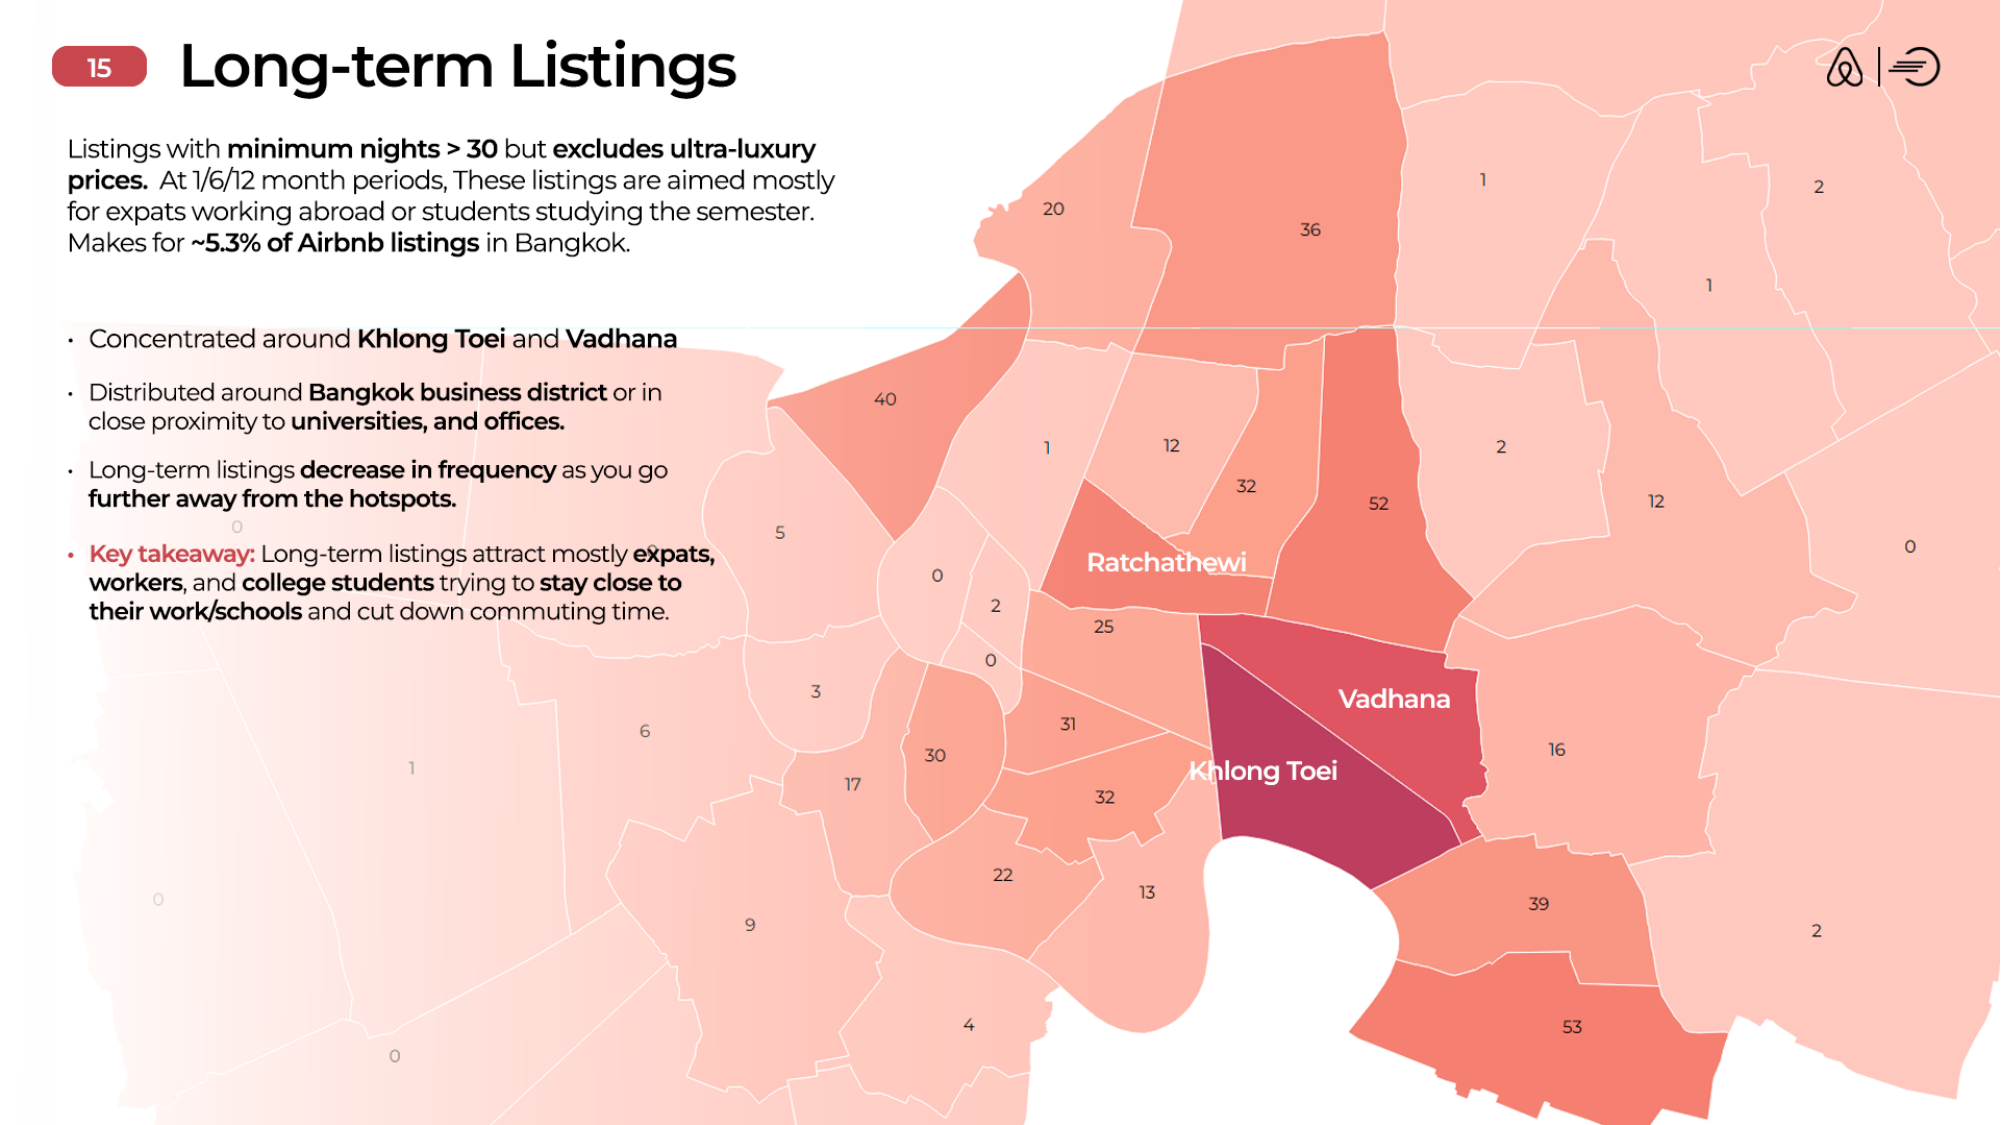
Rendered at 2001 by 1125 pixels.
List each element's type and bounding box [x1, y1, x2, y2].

list [0, 0, 2000, 1125]
